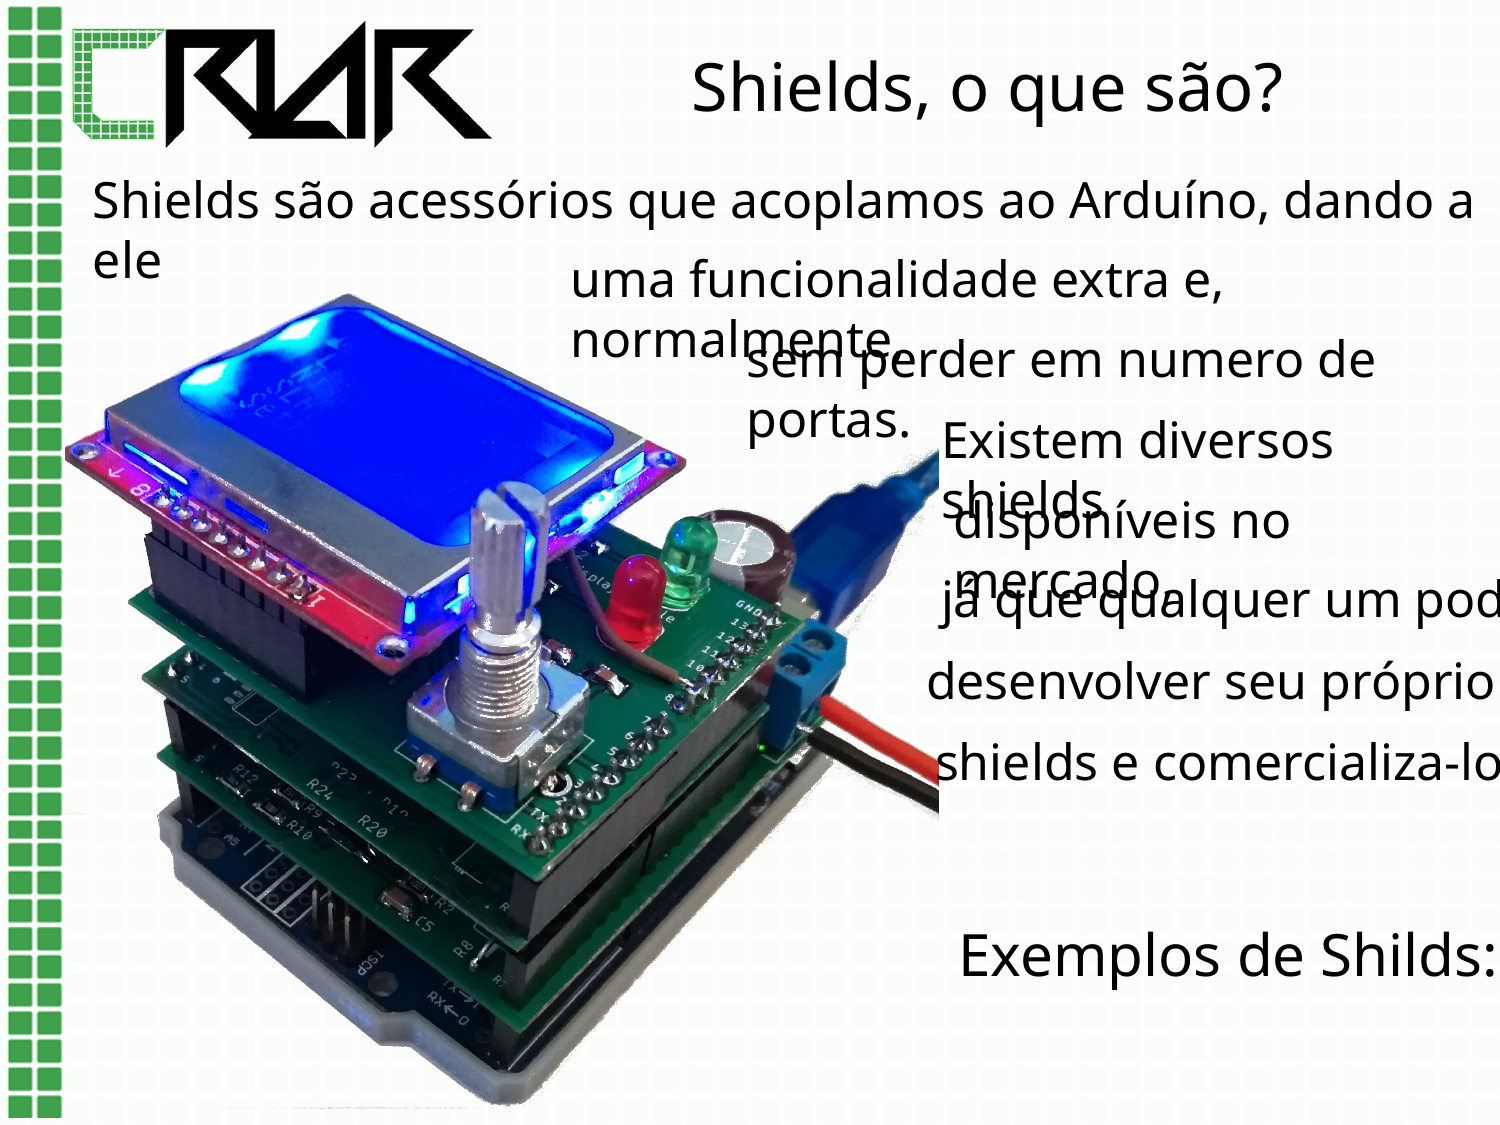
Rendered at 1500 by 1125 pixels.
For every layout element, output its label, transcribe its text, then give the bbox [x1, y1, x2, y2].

text_box shields e comercializa-lo. [944, 723, 1500, 799]
text_box uma funcionalidade extra e, normalmente, [555, 239, 1500, 320]
picture [6, 4, 940, 1118]
picture [68, 18, 496, 151]
text_box Existem diversos shields [944, 400, 1500, 481]
text_box sem perder em numero de portas. [944, 320, 1500, 400]
text_box já que qualquer um pode [944, 560, 1500, 636]
text_box Shields, o que são? [501, 31, 1497, 138]
text_box Shields são acessórios que acoplamos ao Arduíno, dando a ele [78, 161, 1500, 289]
text_box desenvolver seu próprio [944, 641, 1500, 717]
text_box Exemplos de Shilds: [944, 911, 1500, 996]
text_box disponíveis no mercado, [944, 481, 1500, 560]
